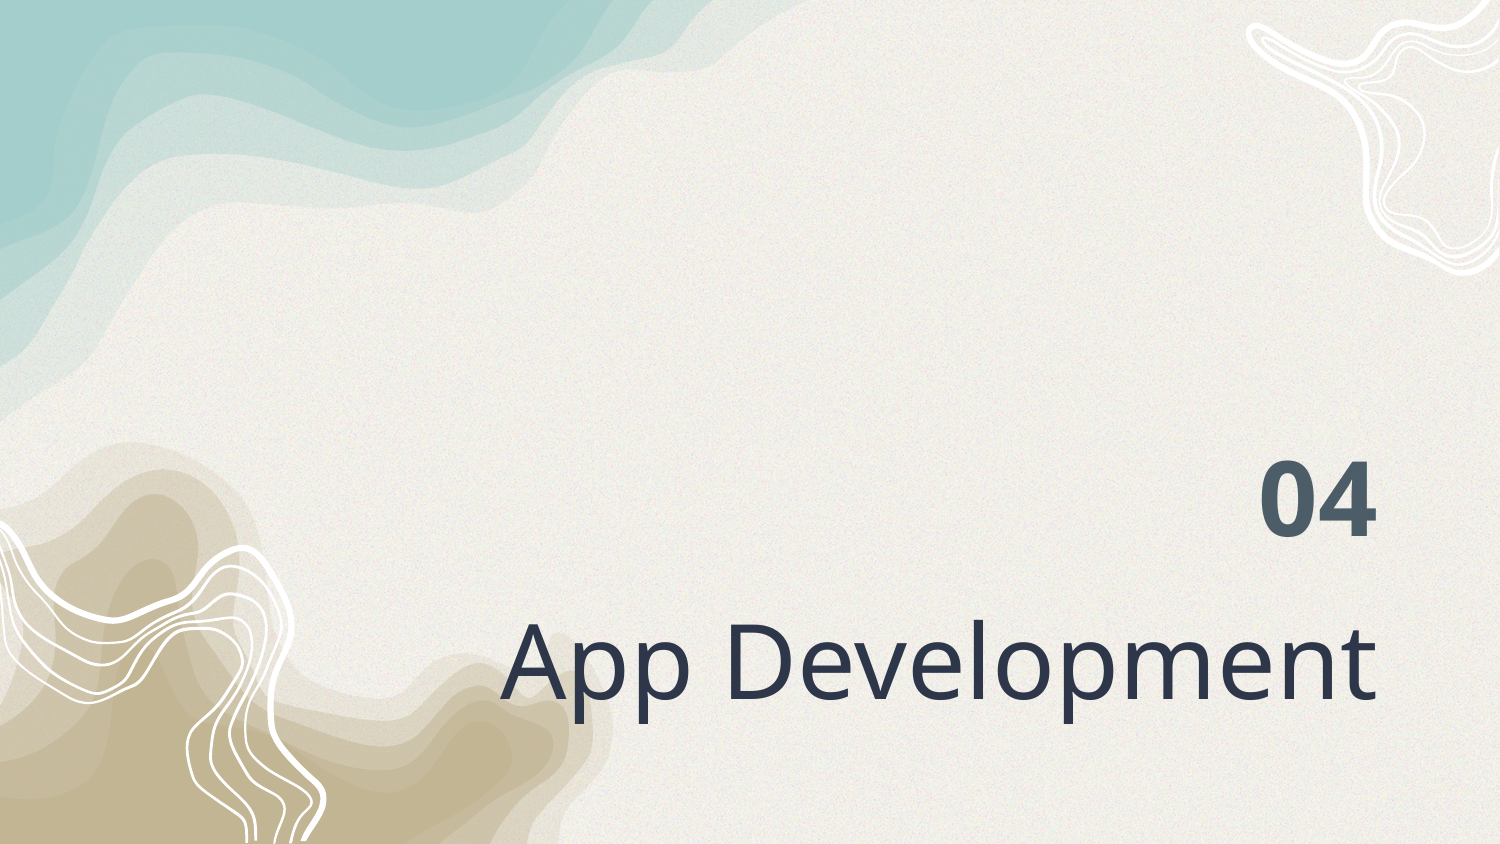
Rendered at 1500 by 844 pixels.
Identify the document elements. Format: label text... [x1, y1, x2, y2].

title App Development [362, 580, 1394, 728]
title 04 [1210, 400, 1394, 573]
